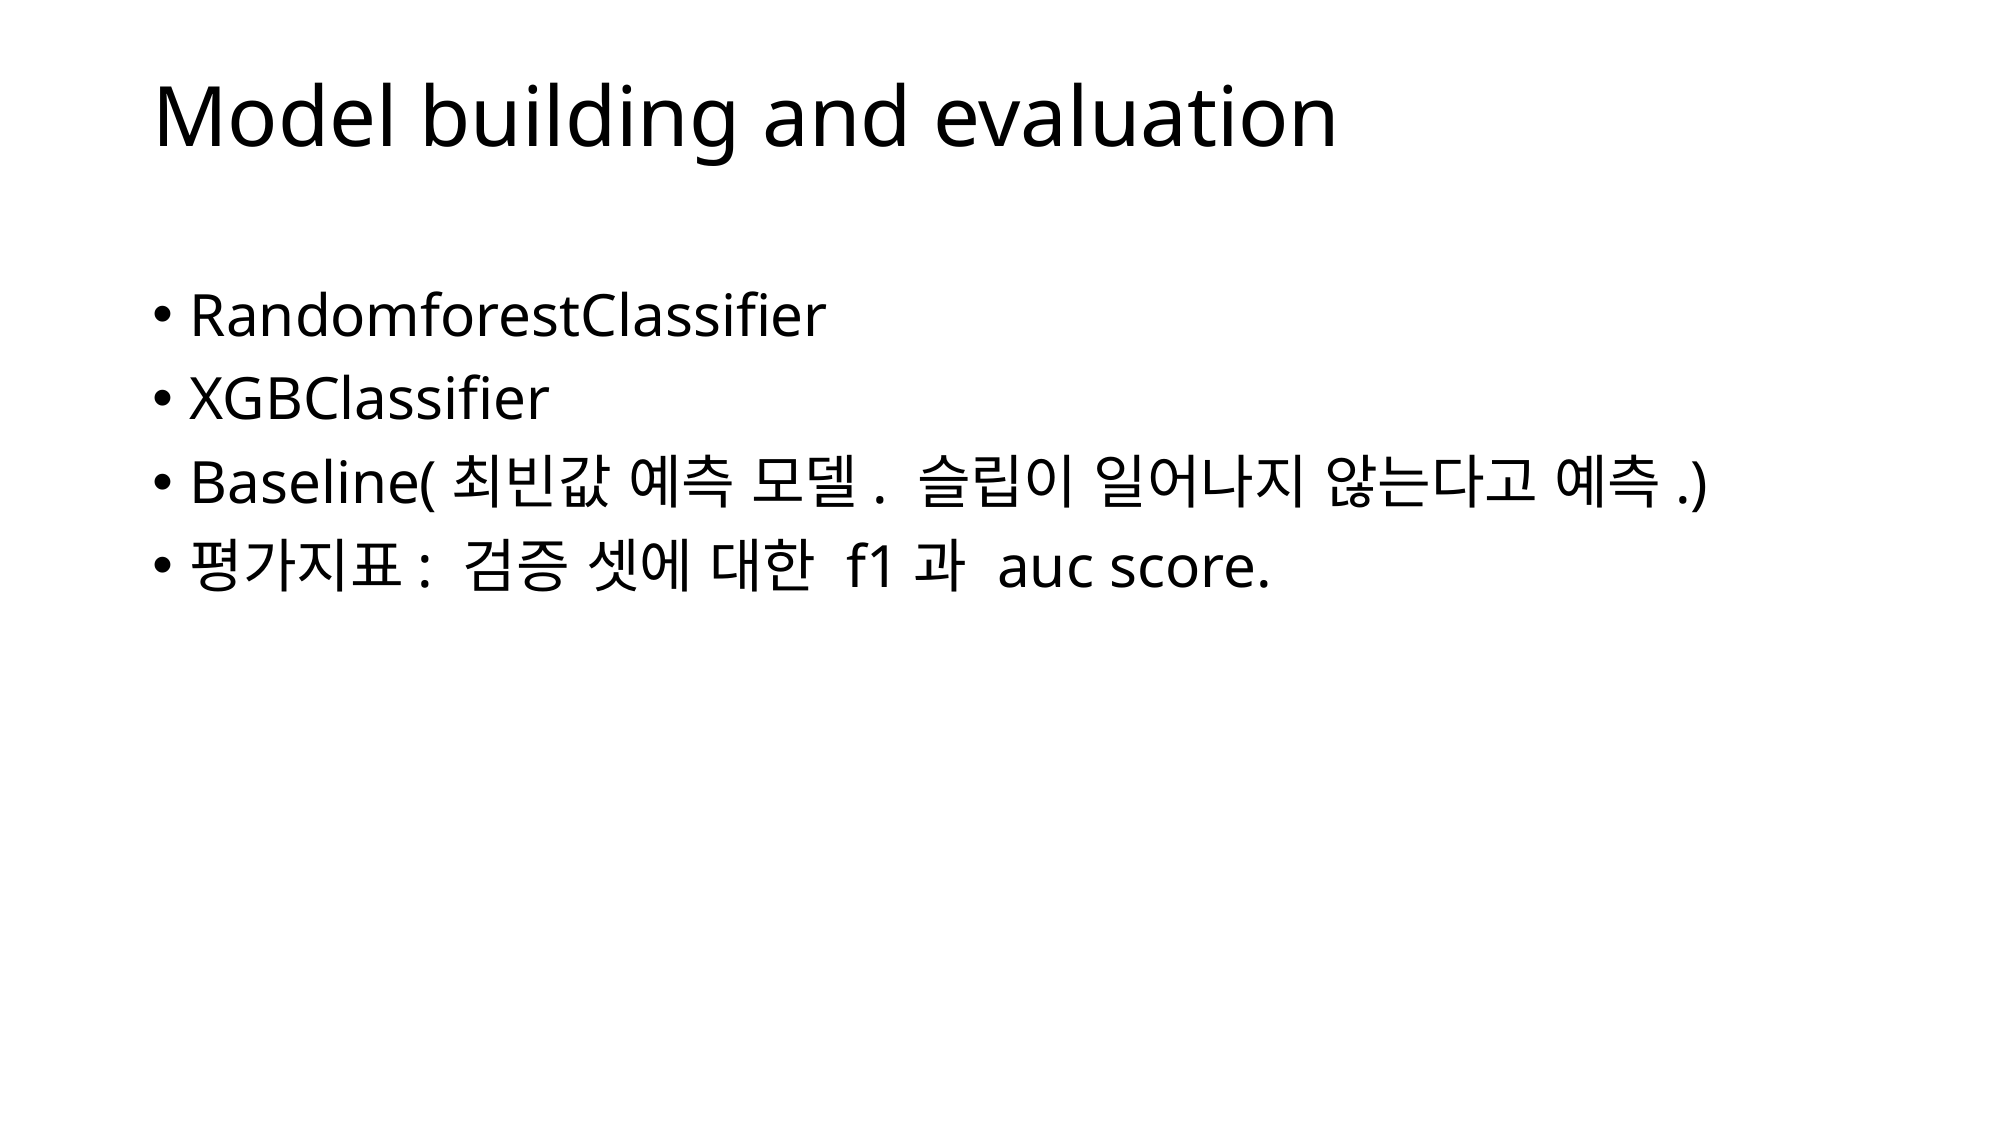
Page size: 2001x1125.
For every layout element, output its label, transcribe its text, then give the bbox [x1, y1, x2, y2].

title Model building and evaluation [137, 59, 1863, 278]
list RandomforestClassifier XGBClassifier Baseline(최빈값 예측 모델. 슬립이 일어나지 않는다고 예측.) 평가지표: 검증 셋에 대한 f1과 auc score. [137, 278, 1863, 993]
